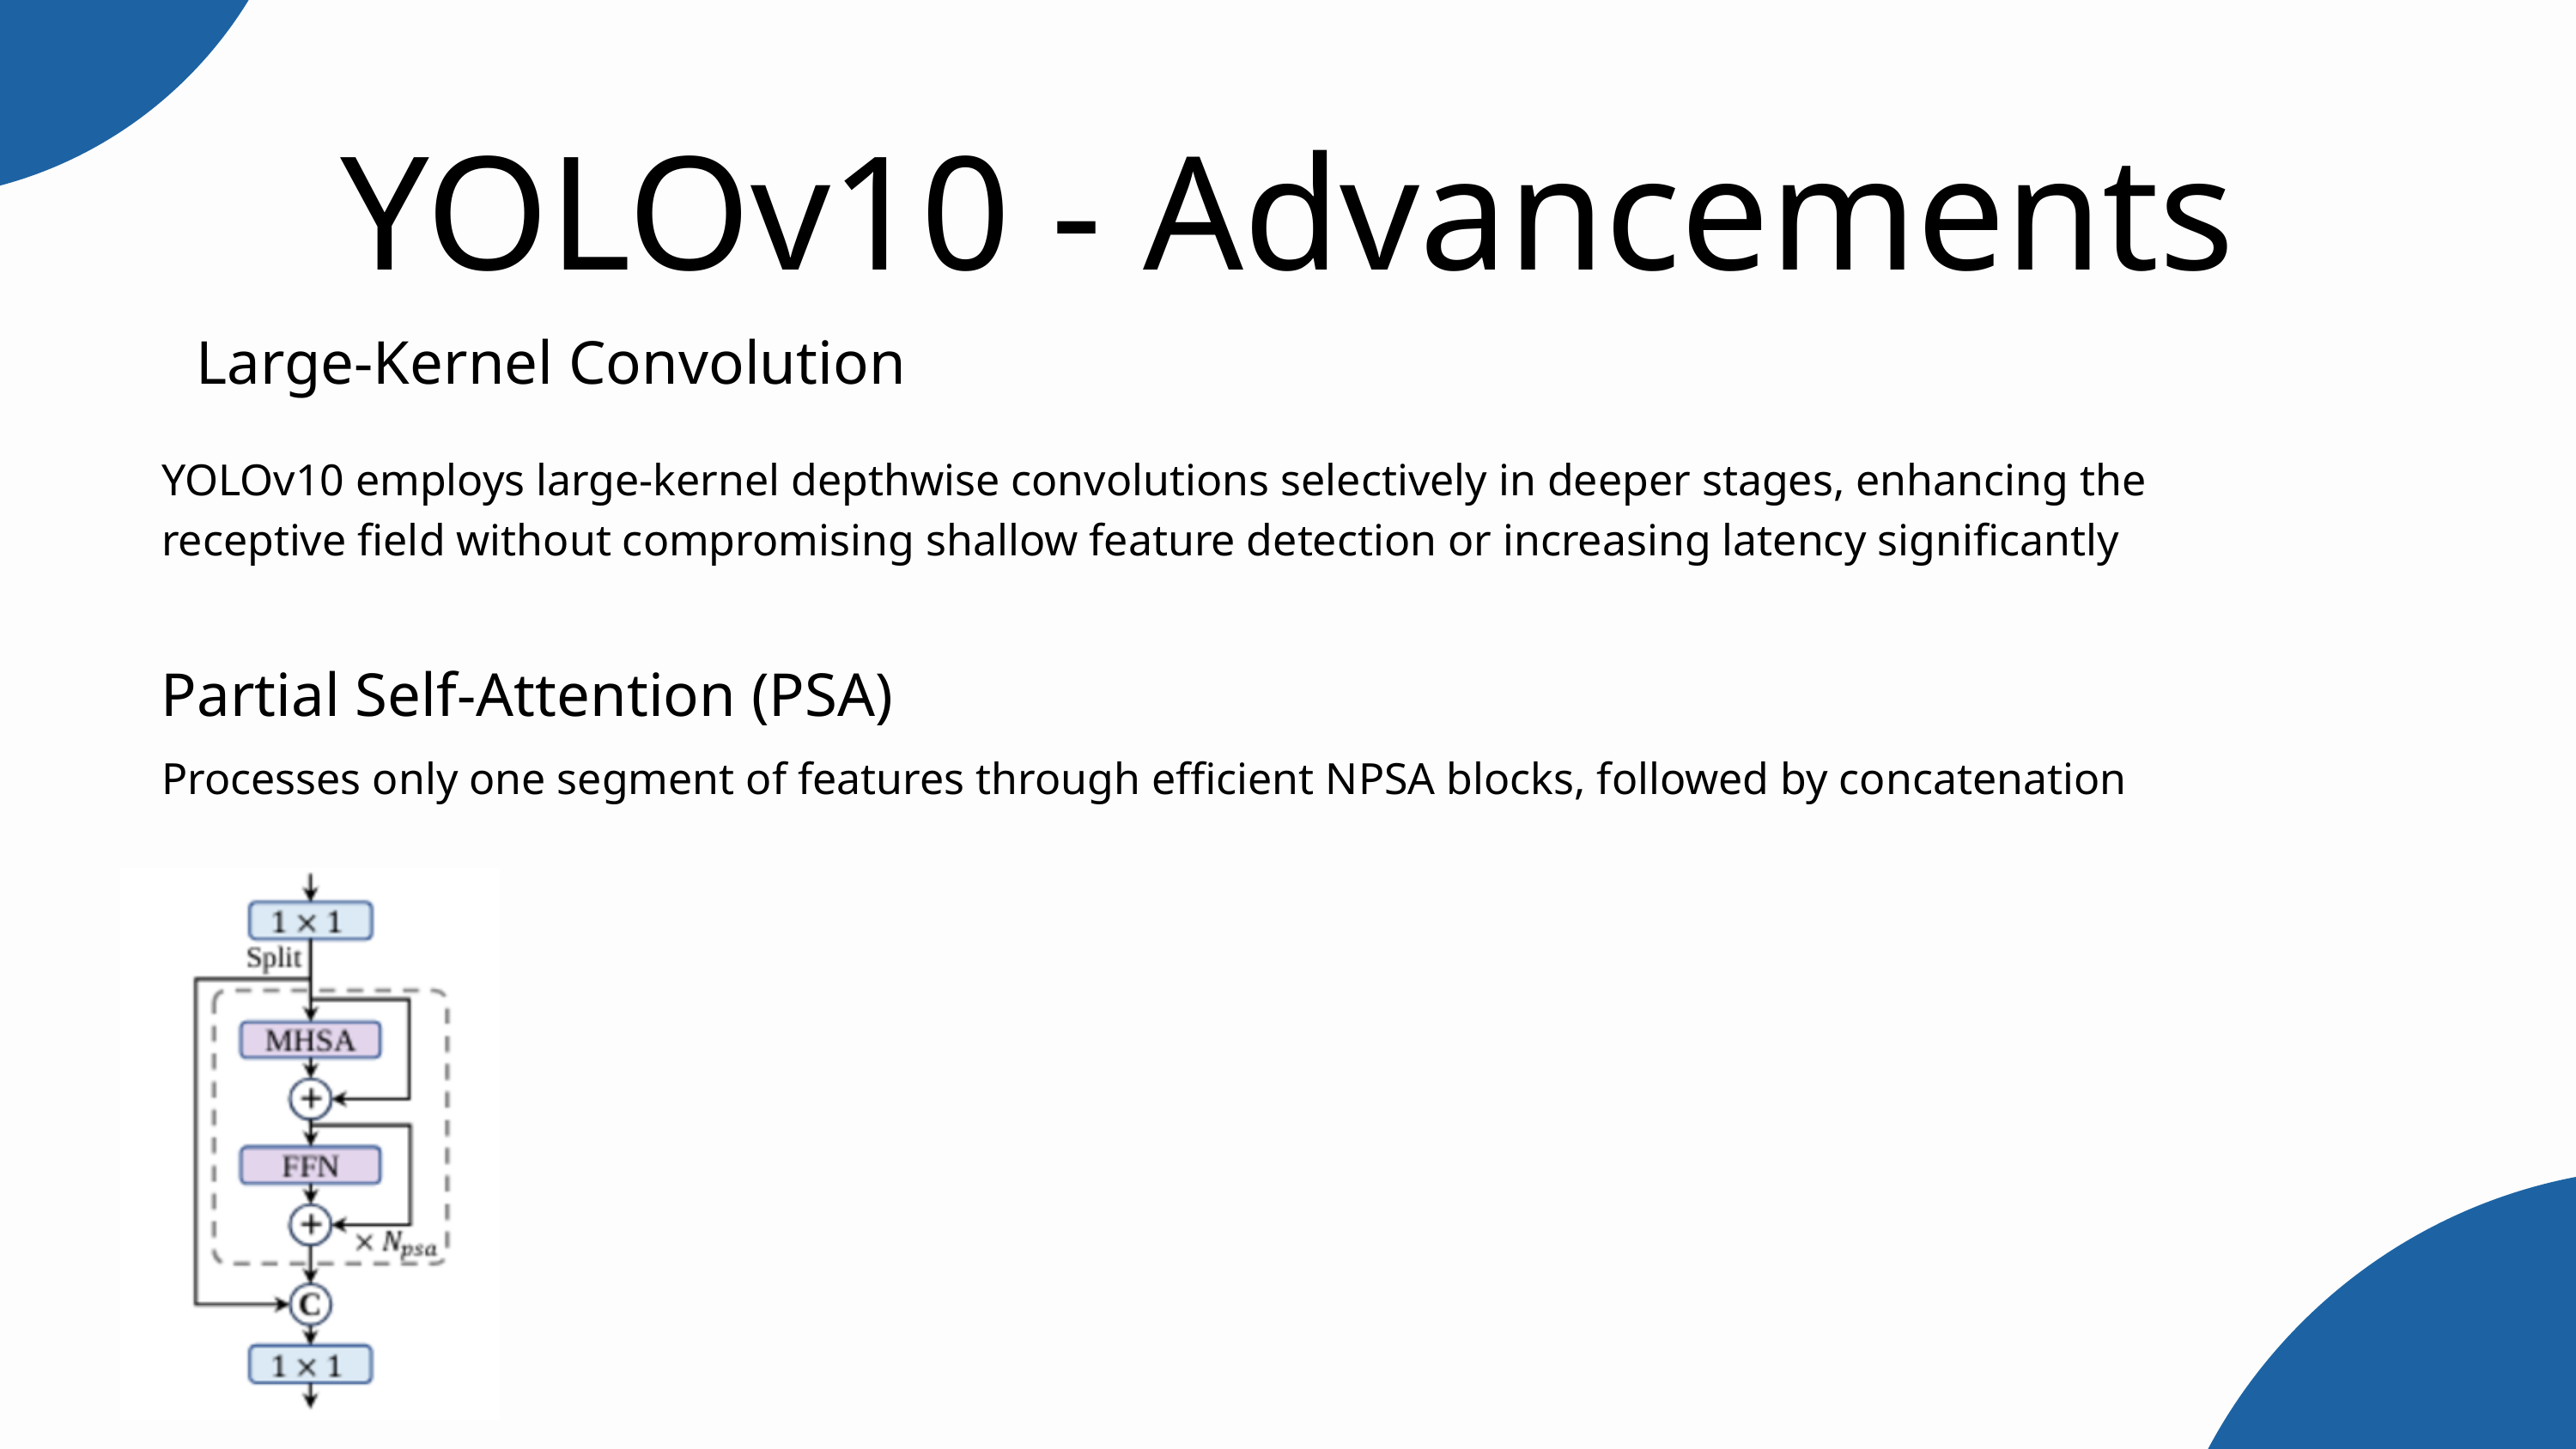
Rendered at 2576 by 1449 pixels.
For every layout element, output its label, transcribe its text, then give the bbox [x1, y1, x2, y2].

text_box YOLOv10 employs large-kernel depthwise convolutions selectively in deeper stages, enhancing the receptive field without compromising shallow feature detection or increasing latency significantly [161, 444, 2308, 565]
text_box [120, 868, 500, 1421]
text_box Processes only one segment of features through efficient NPSA blocks, followed by concatenation [161, 743, 2308, 803]
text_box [0, 0, 311, 200]
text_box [2146, 1167, 2576, 1449]
text_box Partial Self-Attention (PSA) [161, 645, 986, 728]
text_box YOLOv10 - Advancements [251, 81, 2325, 302]
text_box Large-Kernel Convolution [0, 312, 1213, 397]
